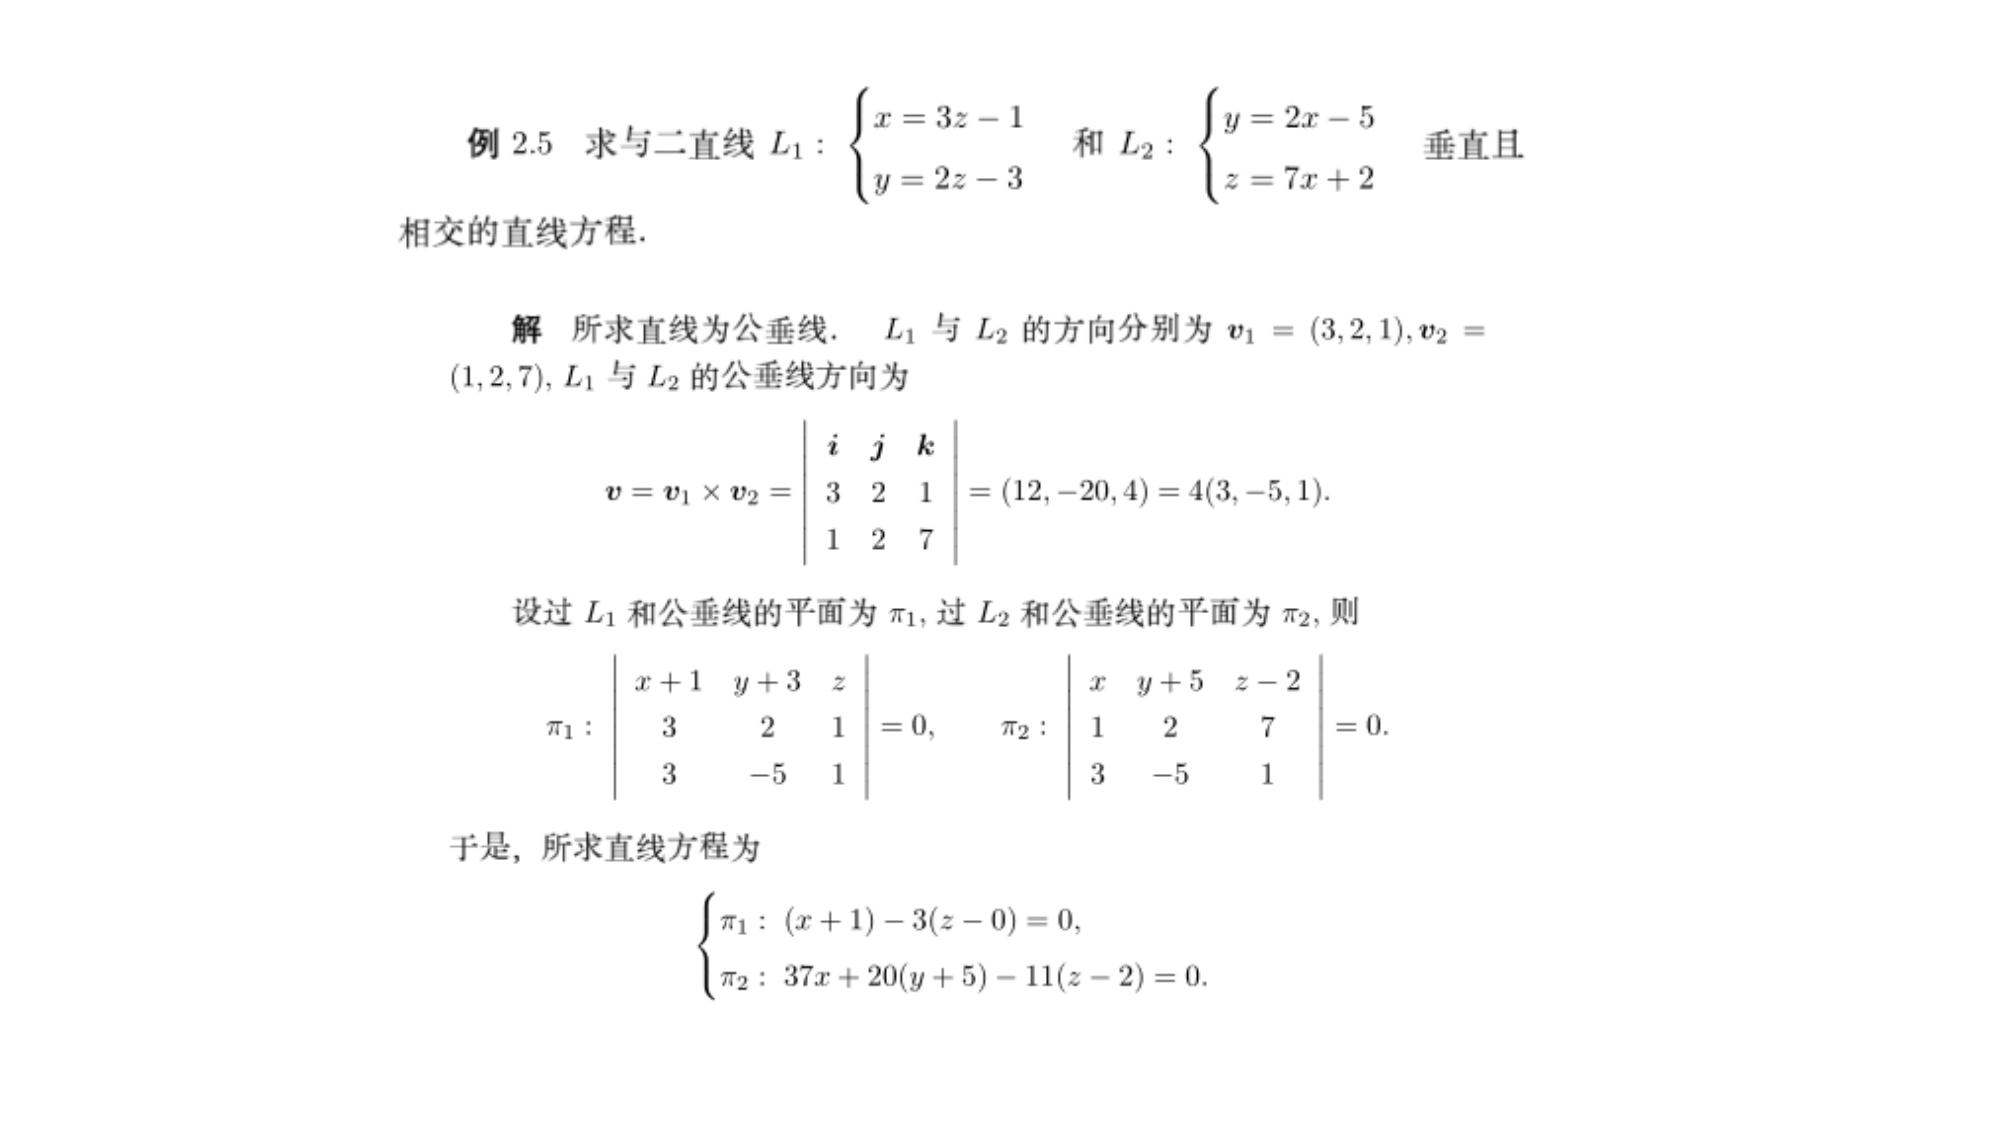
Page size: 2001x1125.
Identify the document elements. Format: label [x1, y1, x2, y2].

picture [415, 299, 1509, 1014]
picture [390, 67, 1534, 270]
